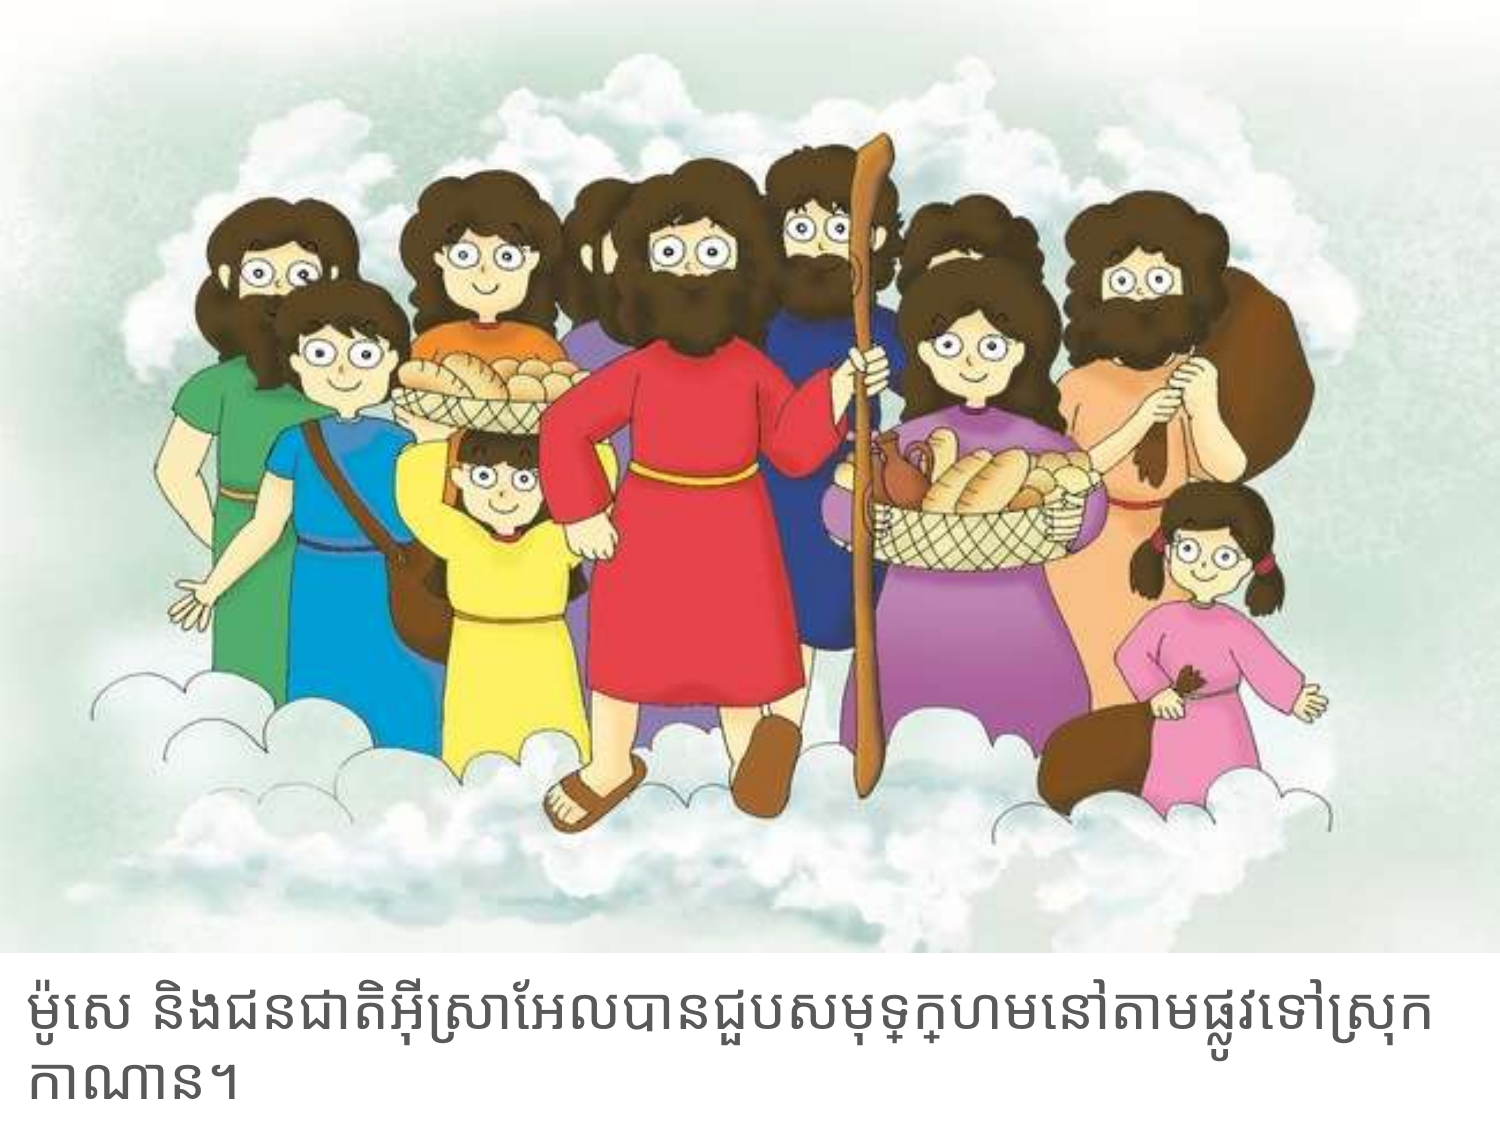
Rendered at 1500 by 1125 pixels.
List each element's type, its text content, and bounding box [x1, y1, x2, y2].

picture [0, 0, 1500, 953]
text_box ម៉ូសេ និង​ជន​ជាតិ​អ៊ីស្រាអែល​បាន​ជួប​សមុទ្រ​ក្រហម​នៅ​តាម​ផ្លូវ​ទៅ​ស្រុក​កាណាន។ [11, 964, 1483, 1119]
